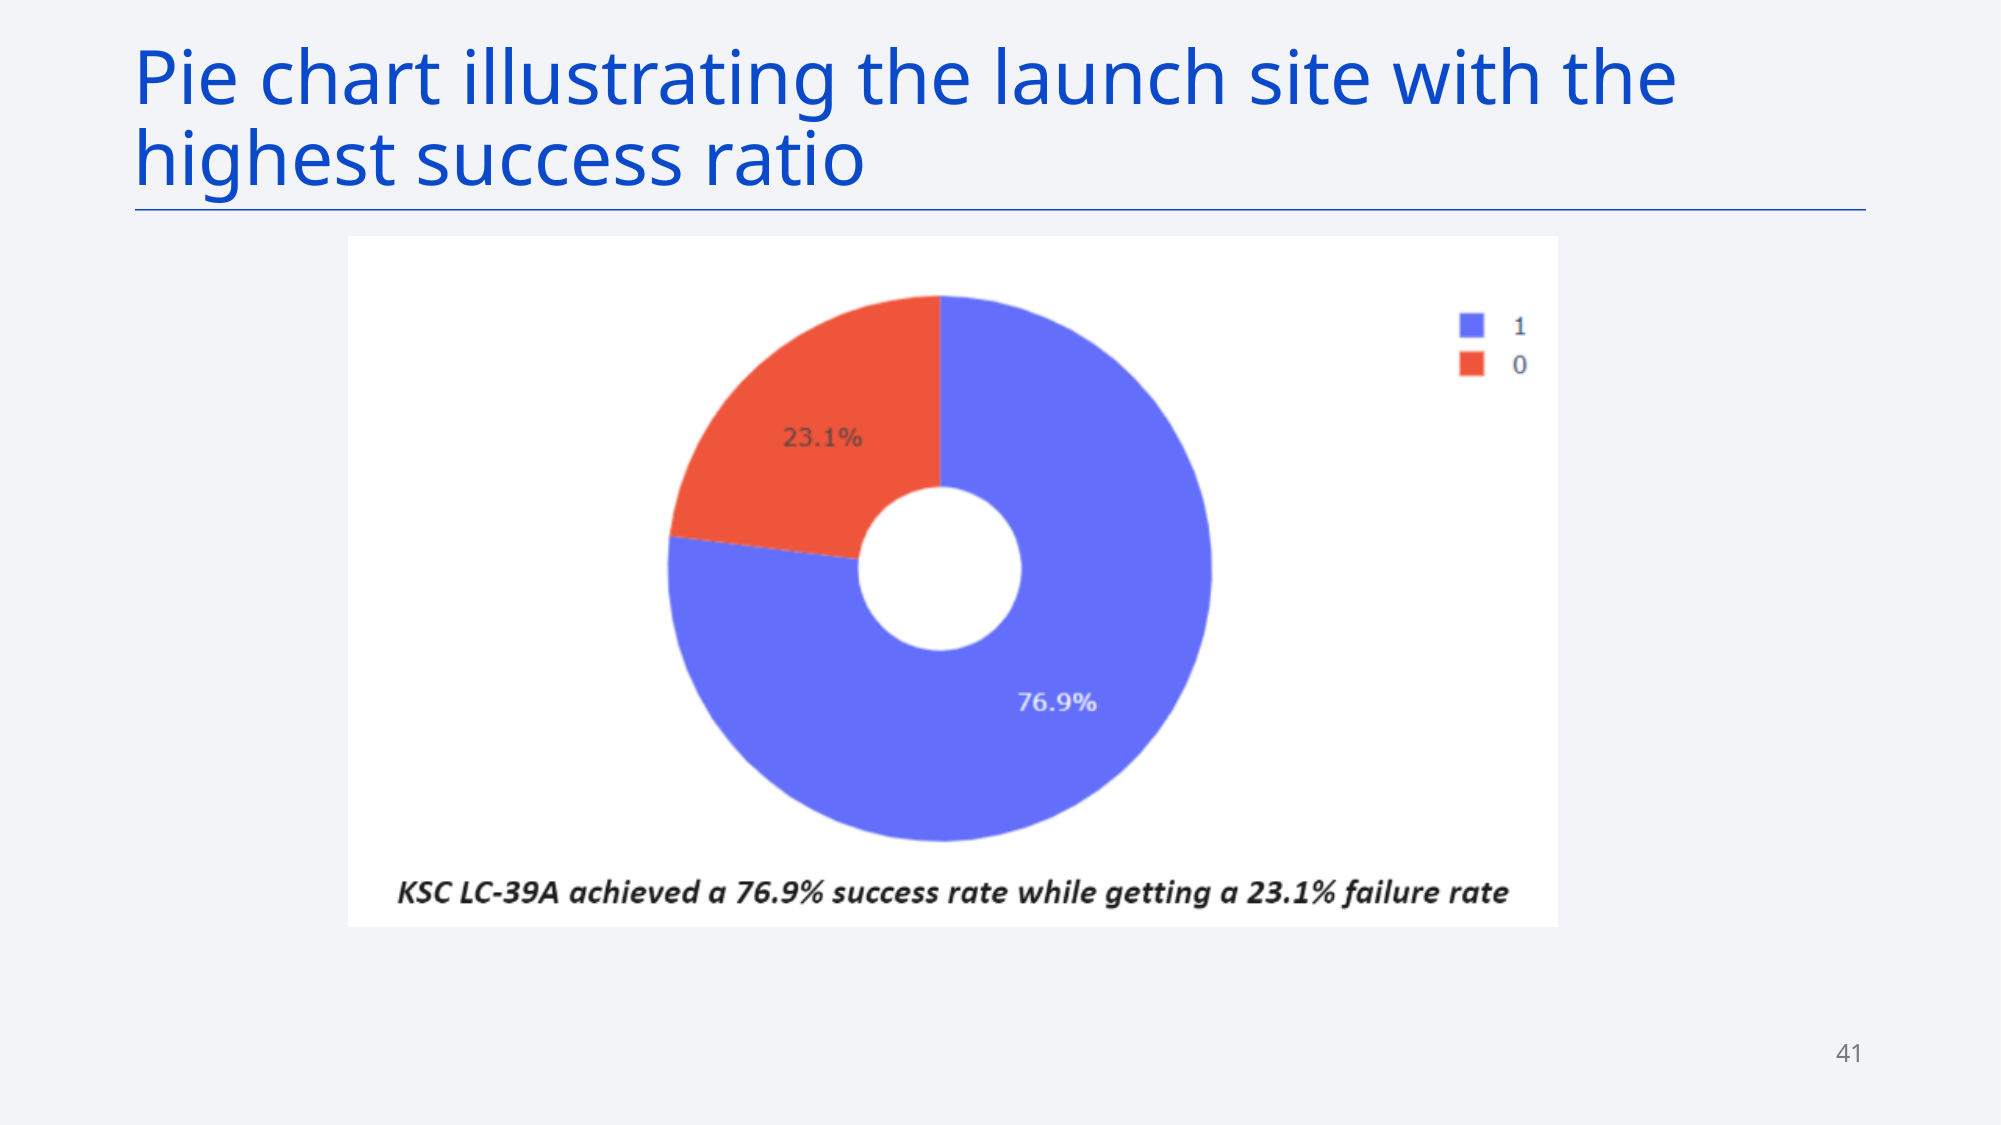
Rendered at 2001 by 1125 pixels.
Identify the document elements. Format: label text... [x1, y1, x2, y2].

picture [0, 0, 2001, 1125]
text_box Pie chart illustrating the launch site with the highest success ratio [118, 75, 1872, 166]
slide_number 41 [1429, 1021, 1880, 1088]
